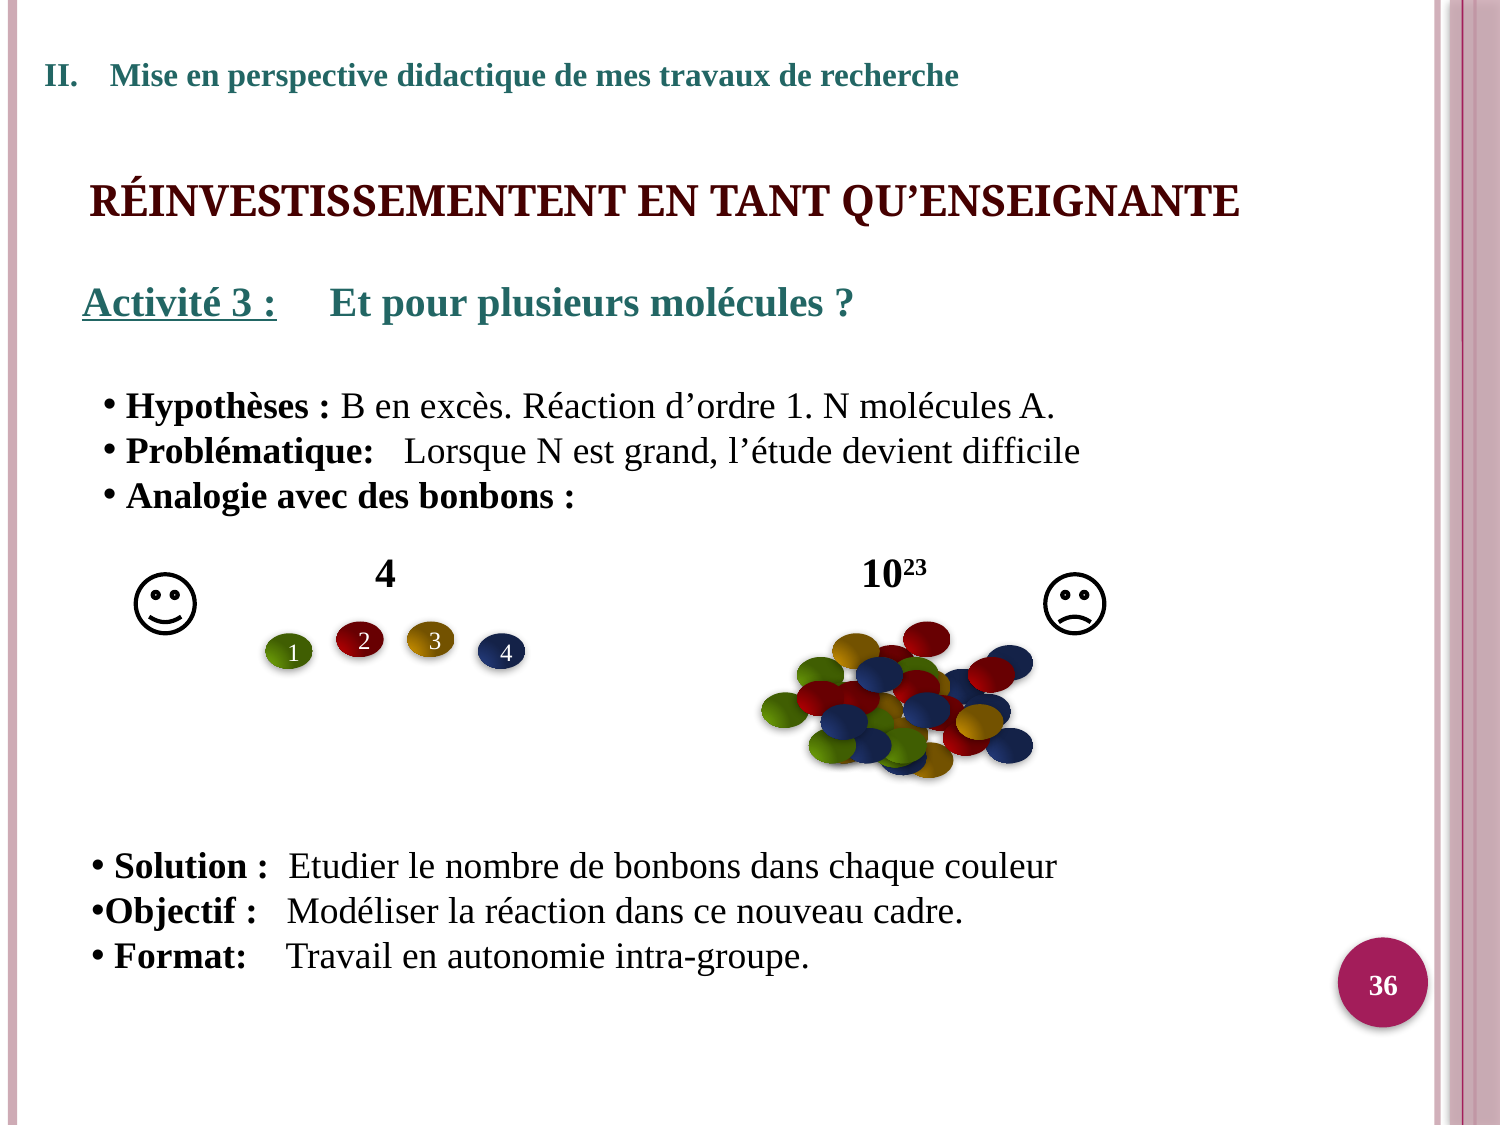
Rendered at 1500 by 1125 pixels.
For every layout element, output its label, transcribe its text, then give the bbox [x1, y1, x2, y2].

title Réinvestissementent en tant qu’enseignante [75, 125, 1300, 233]
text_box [761, 621, 1034, 779]
slide_number 36 [1333, 940, 1434, 1026]
text_box 1023 [846, 538, 943, 604]
text_box Solution : Etudier le nombre de bonbons dans chaque couleur Objectif : Modéliser la réaction dans ce nouveau cadre. Format: Travail en autonomie intra-groupe. [76, 834, 1400, 984]
text_box Hypothèses : B en excès. Réaction d’ordre 1. N molécules A. Problématique: Lorsque N est grand, l’étude devient difficile Analogie avec des bonbons : [88, 373, 1376, 524]
text_box 4 [360, 538, 412, 604]
text_box [133, 572, 197, 636]
text_box 2 [336, 621, 384, 657]
text_box Activité 3 : Et pour plusieurs molécules ? [67, 267, 871, 332]
footer Mise en perspective didactique de mes travaux de recherche [29, 42, 1341, 103]
text_box 1 [265, 633, 313, 669]
text_box 3 [407, 621, 455, 657]
text_box 4 [478, 633, 526, 669]
text_box [1043, 572, 1107, 636]
